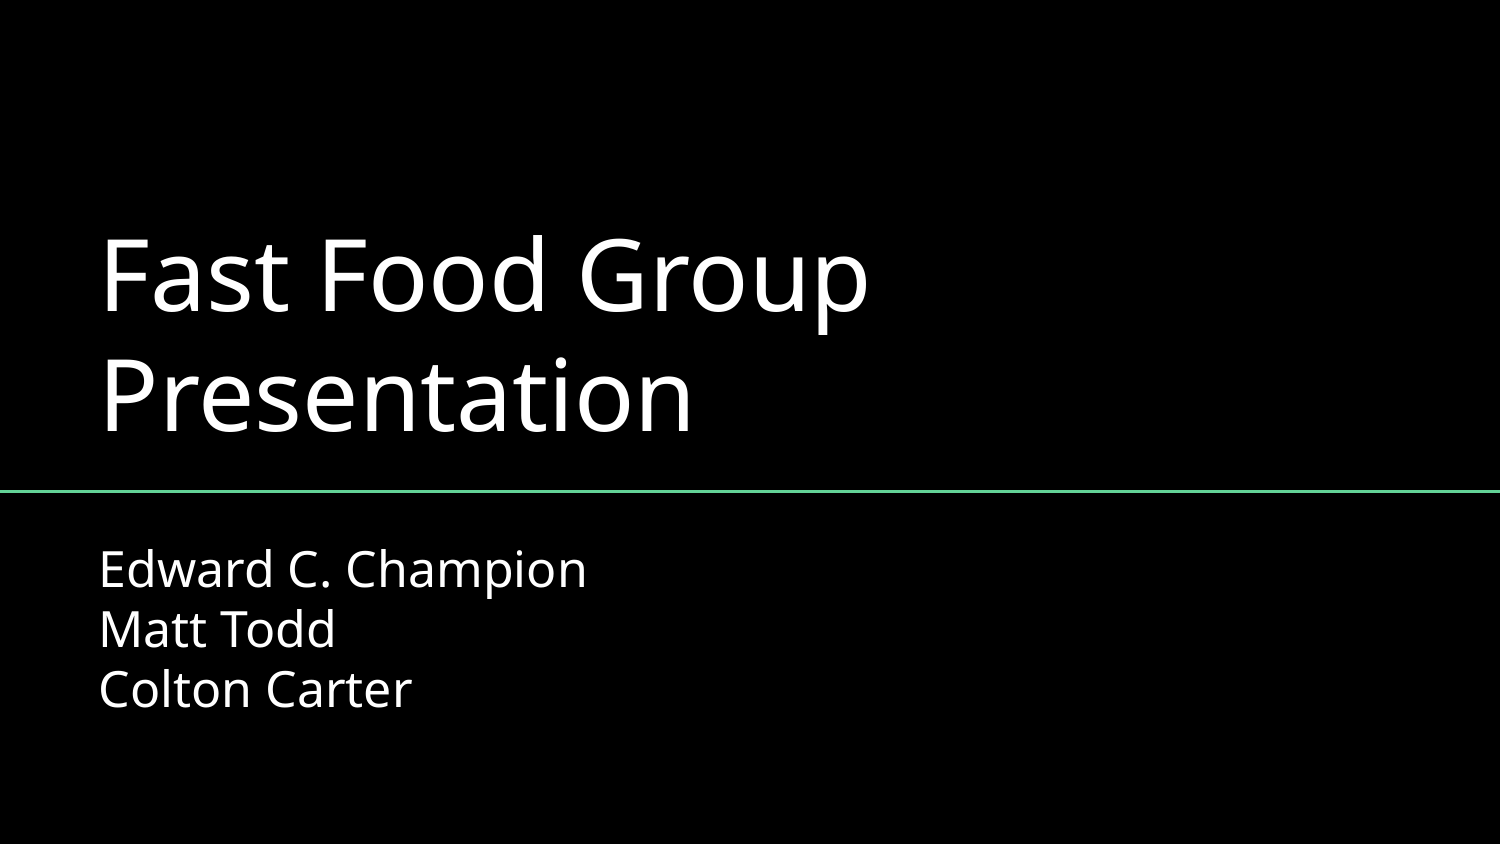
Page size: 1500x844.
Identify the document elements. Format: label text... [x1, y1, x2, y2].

title Fast Food Group Presentation [83, 206, 1417, 467]
subtitle Edward C. Champion Matt Todd Colton Carter [83, 522, 1417, 626]
